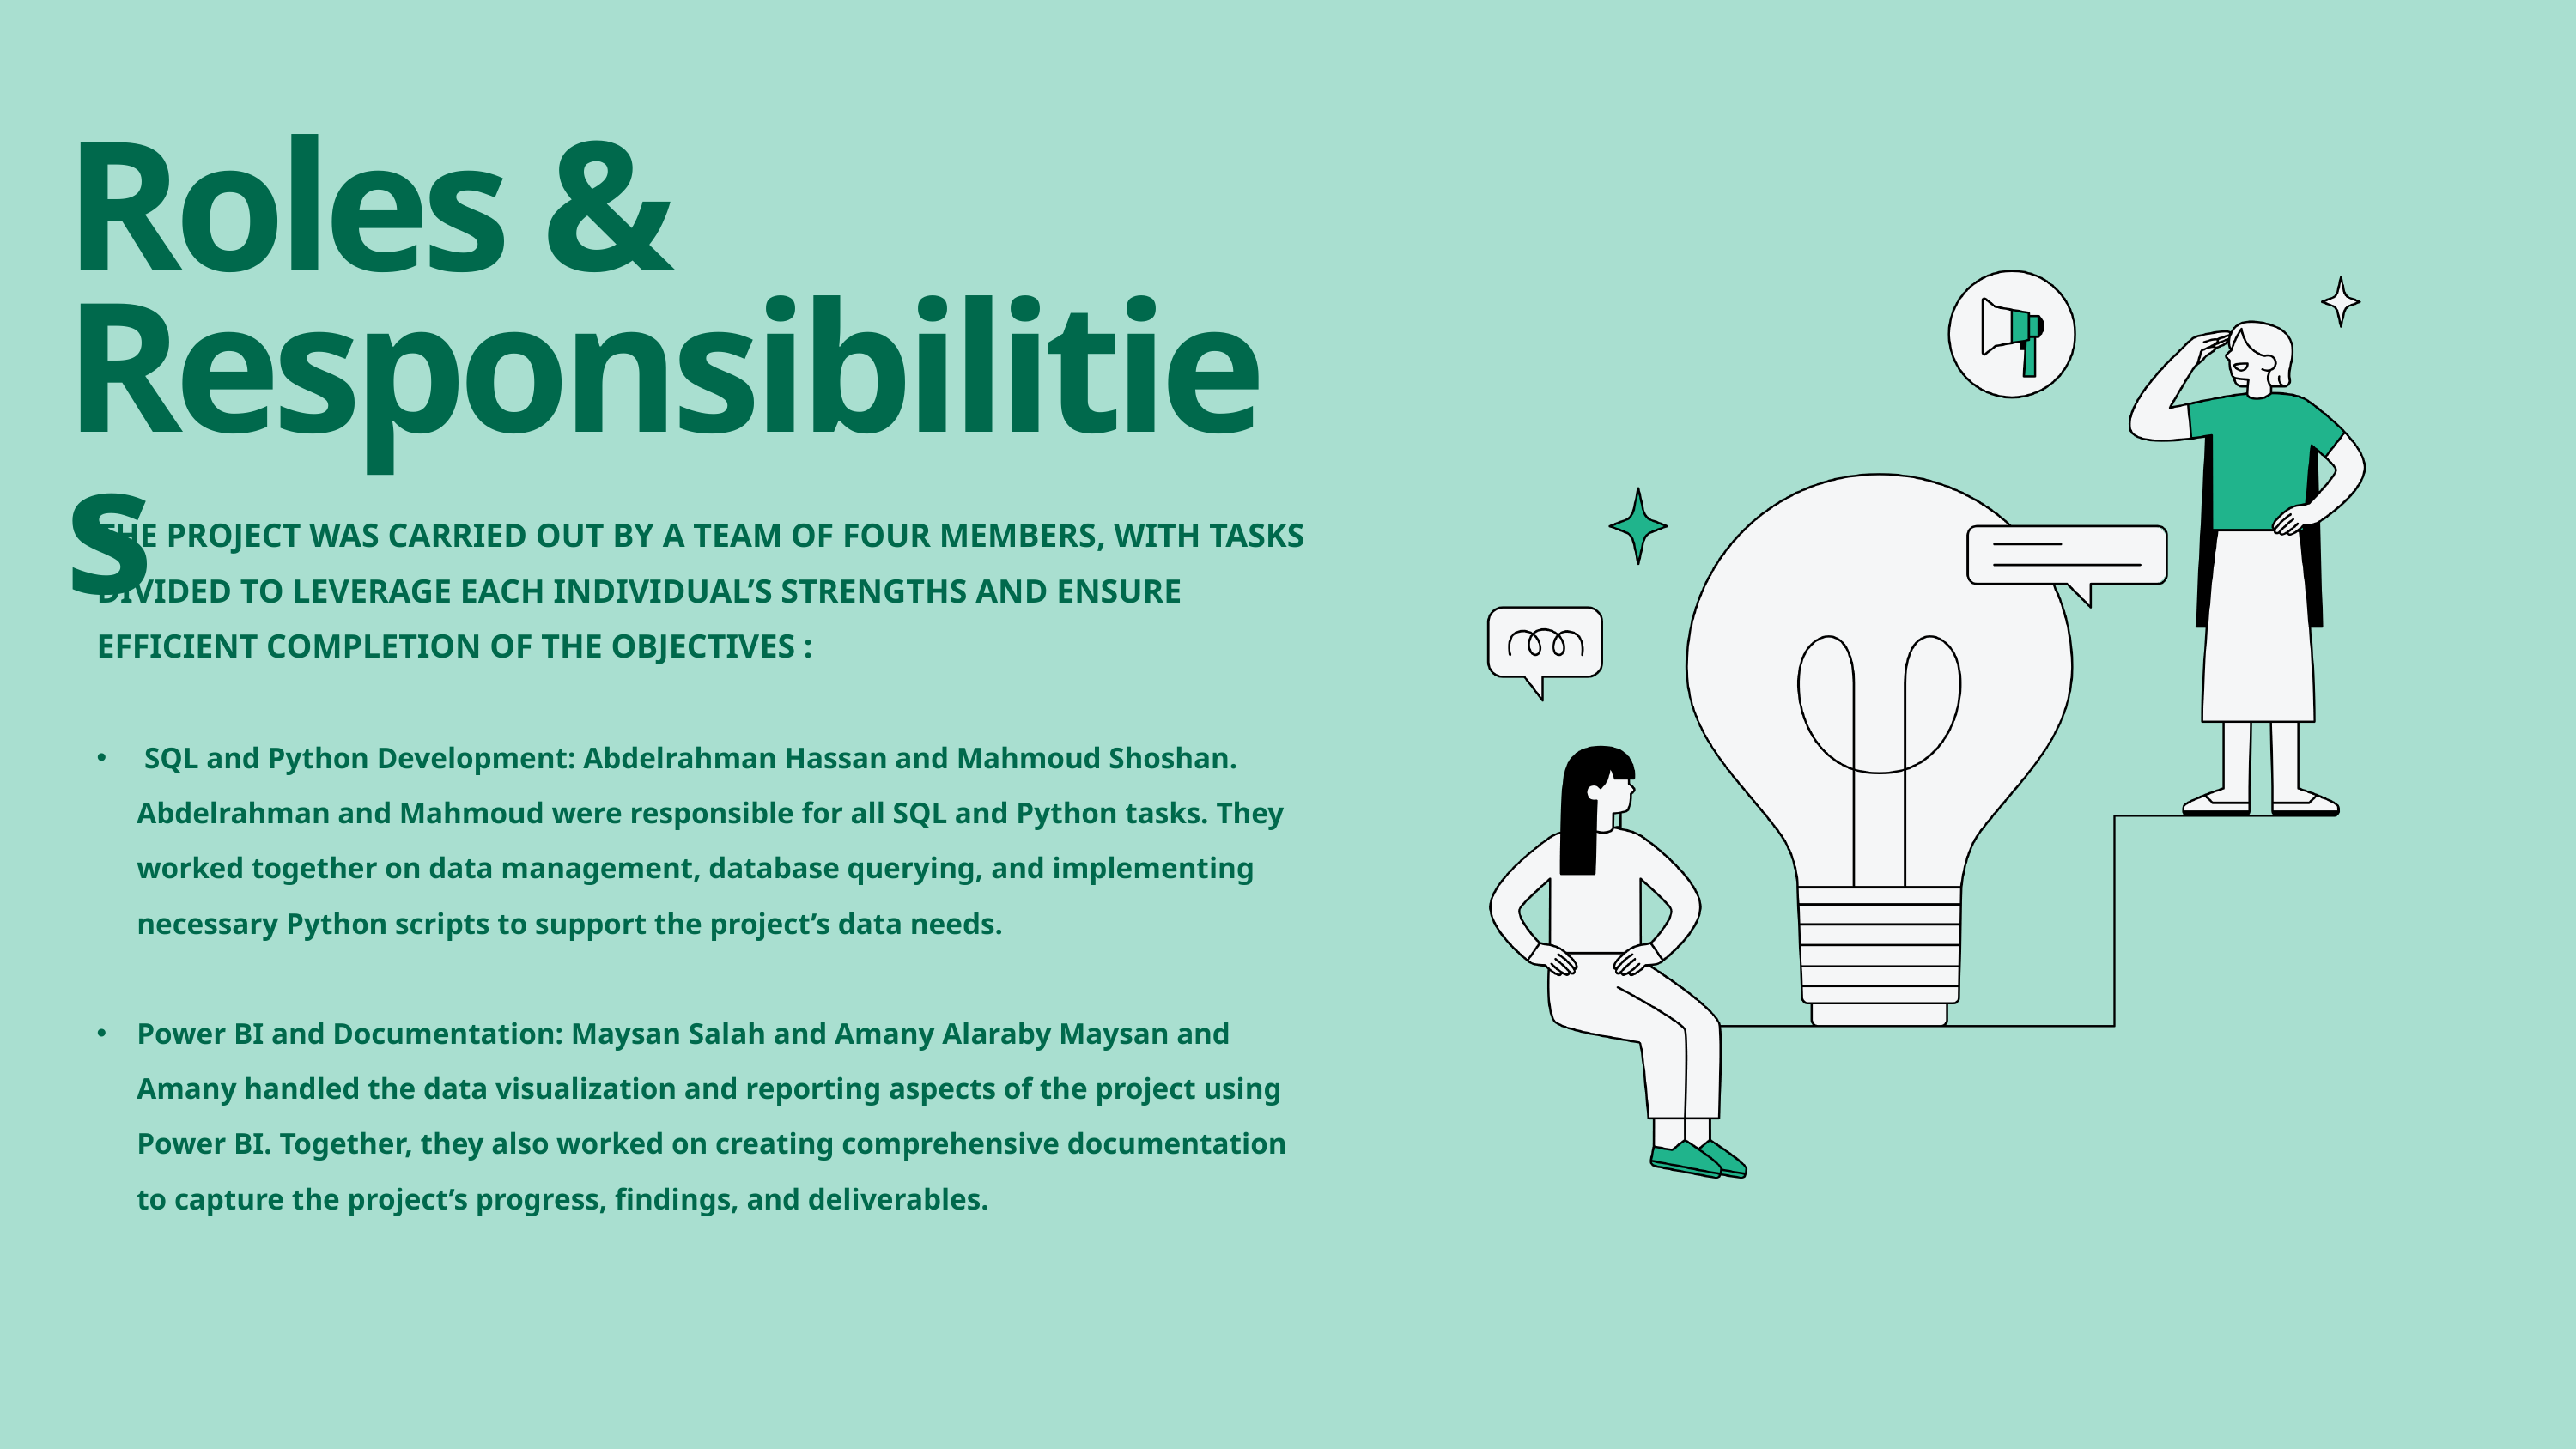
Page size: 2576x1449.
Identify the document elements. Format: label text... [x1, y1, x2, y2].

text_box THE PROJECT WAS CARRIED OUT BY A TEAM OF FOUR MEMBERS, WITH TASKS DIVIDED TO LEVERAGE EACH INDIVIDUAL’S STRENGTHS AND ENSURE EFFICIENT COMPLETION OF THE OBJECTIVES : SQL and Python Development: Abdelrahman Hassan and Mahmoud Shoshan. Abdelrahman and Mahmoud were responsible for all SQL and Python tasks. They worked together on data management, database querying, and implementing necessary Python scripts to support the project’s data needs. Power BI and Documentation: Maysan Salah and Amany Alaraby Maysan and Amany handled the data visualization and reporting aspects of the project using Power BI. Together, they also worked on creating comprehensive documentation to capture the project’s progress, findings, and deliverables. [96, 499, 1321, 1270]
text_box [1485, 270, 2369, 1179]
text_box Roles & Responsibilities [64, 144, 1299, 630]
